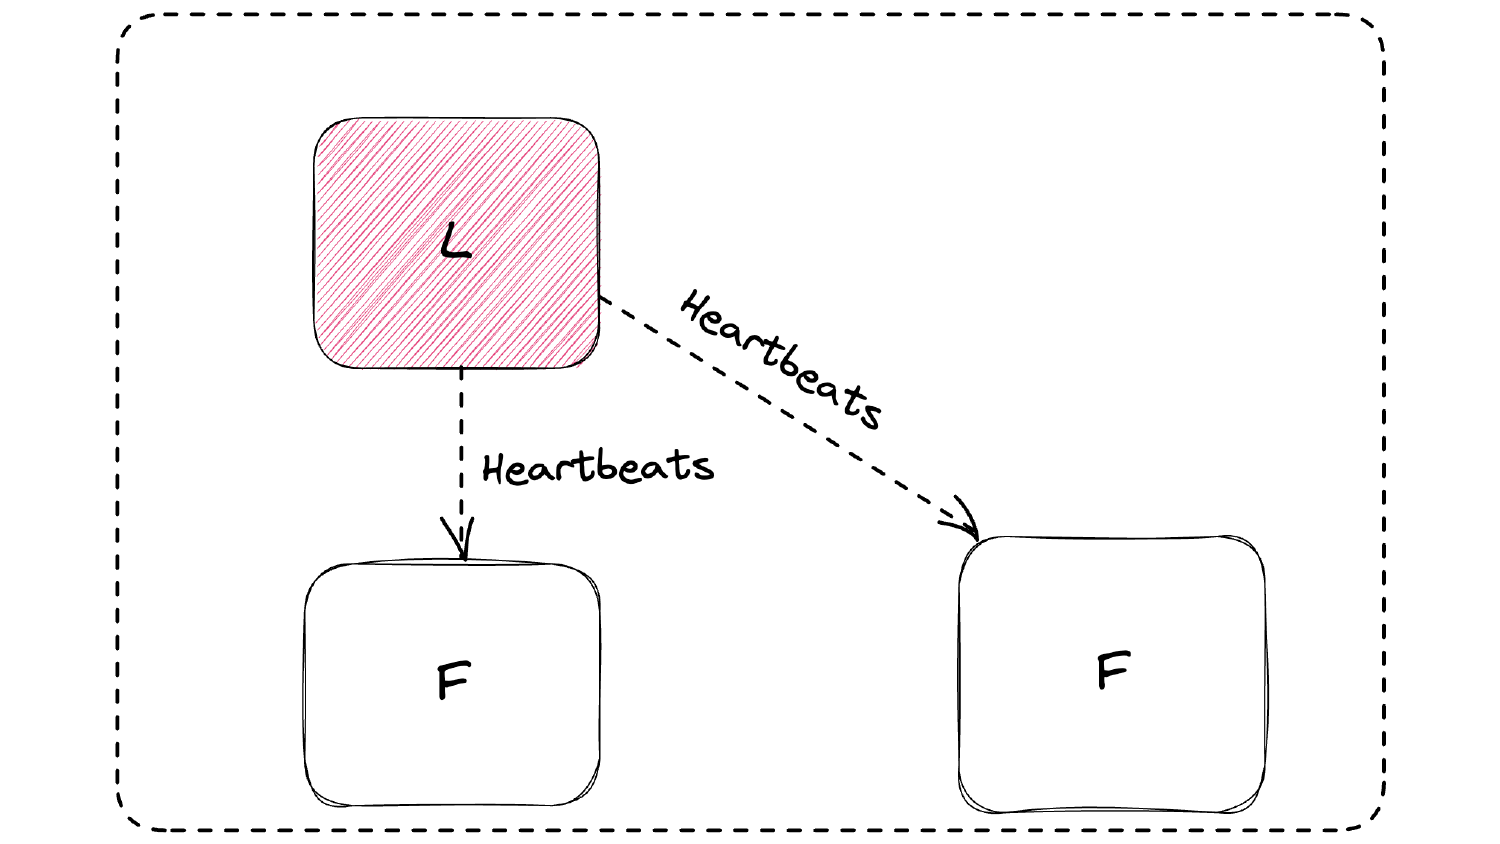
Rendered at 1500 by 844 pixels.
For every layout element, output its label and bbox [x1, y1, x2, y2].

picture [102, 0, 1398, 844]
